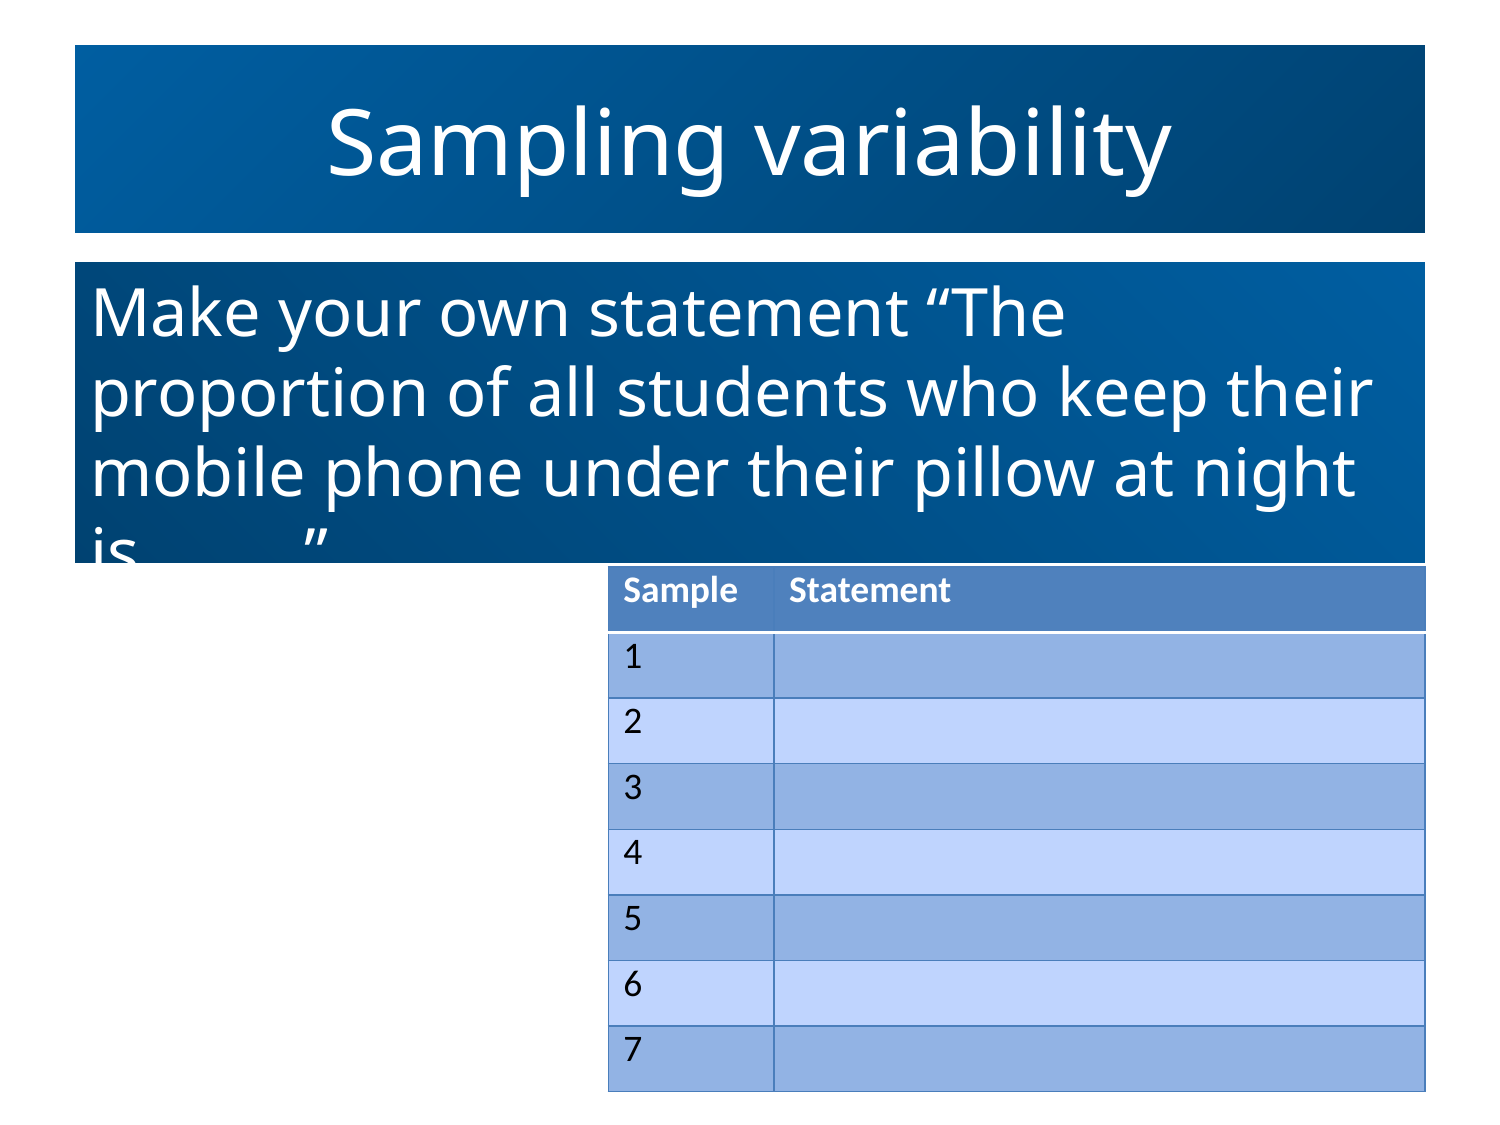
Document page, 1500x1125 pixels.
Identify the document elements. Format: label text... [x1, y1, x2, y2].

table_header Statement [775, 568, 1424, 631]
list Make your own statement “The proportion of all students who keep their mobile phone under their pillow at night is _____” [75, 262, 1425, 563]
table_cell 1 [633, 634, 773, 697]
table_cell 6 [635, 961, 773, 1025]
table_cell 7 [609, 1027, 773, 1091]
table_cell [775, 1027, 1424, 1091]
table_cell [775, 699, 1424, 763]
table_cell 3 [636, 764, 773, 829]
table_cell [775, 961, 1424, 1025]
picture [41, 633, 631, 1027]
table_cell [775, 830, 1424, 894]
title Sampling variability [75, 45, 1425, 233]
table_cell 2 [636, 699, 773, 763]
table_cell 4 [636, 830, 773, 894]
table_header Sample [609, 568, 773, 631]
table_cell 5 [636, 896, 773, 960]
table_cell [775, 764, 1424, 829]
table_cell [775, 634, 1424, 697]
table_cell [775, 896, 1424, 960]
